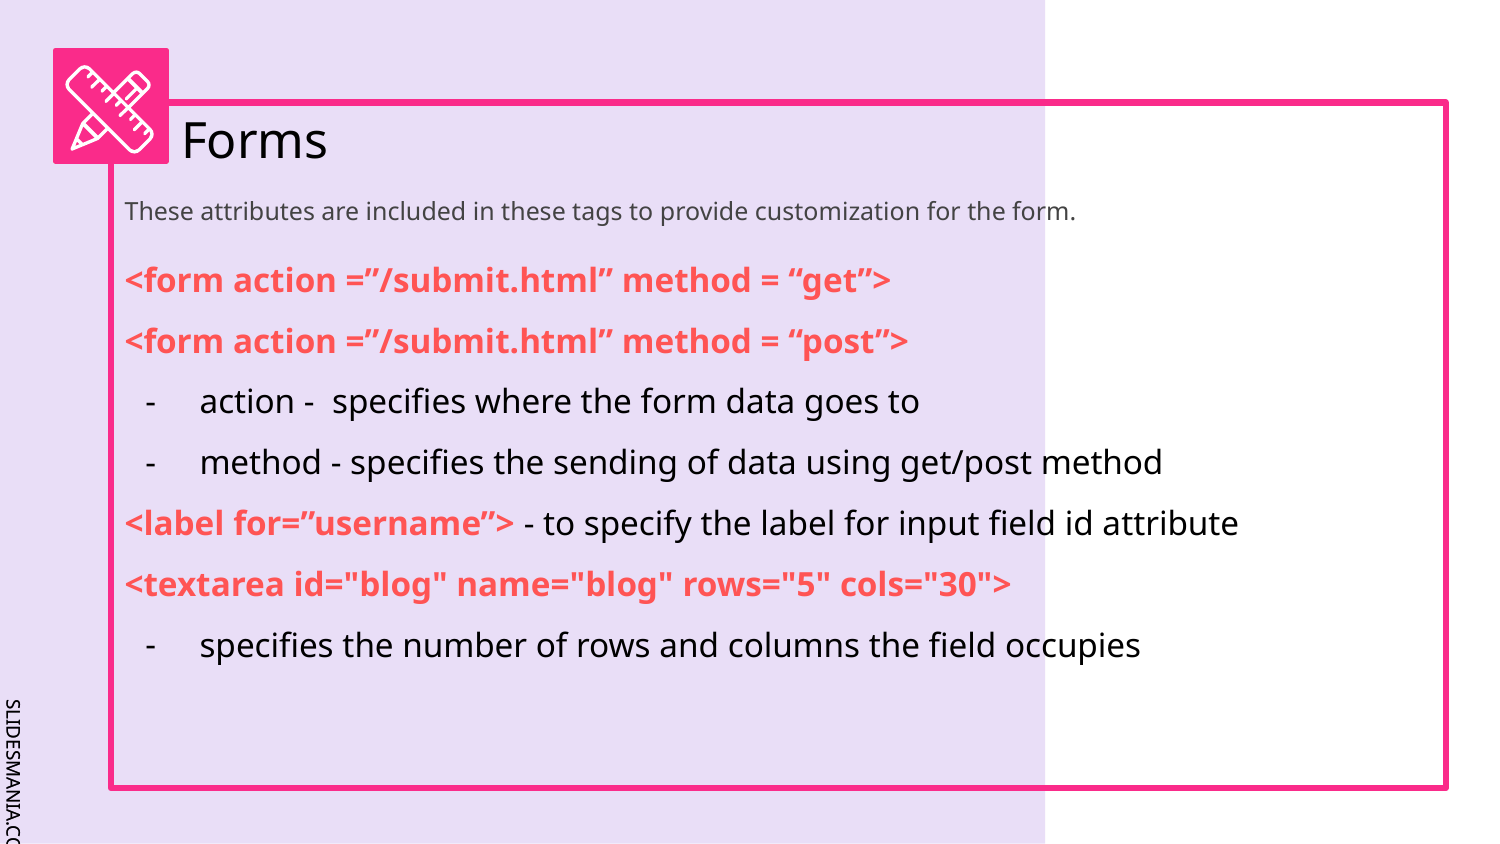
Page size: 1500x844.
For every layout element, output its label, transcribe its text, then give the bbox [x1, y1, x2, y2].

text_box [65, 65, 154, 154]
subtitle These attributes are included in these tags to provide customization for the form. <form action =”/submit.html” method = “get”> <form action =”/submit.html” method = “post”> action - specifies where the form data goes to method - specifies the sending of data using get/post method <label for=”username”> - to specify the label for input field id attribute <textarea id="blog" name="blog" rows="5" cols="30"> specifies the number of rows and columns the field occupies [109, 176, 1447, 791]
title Forms [166, 100, 1391, 176]
